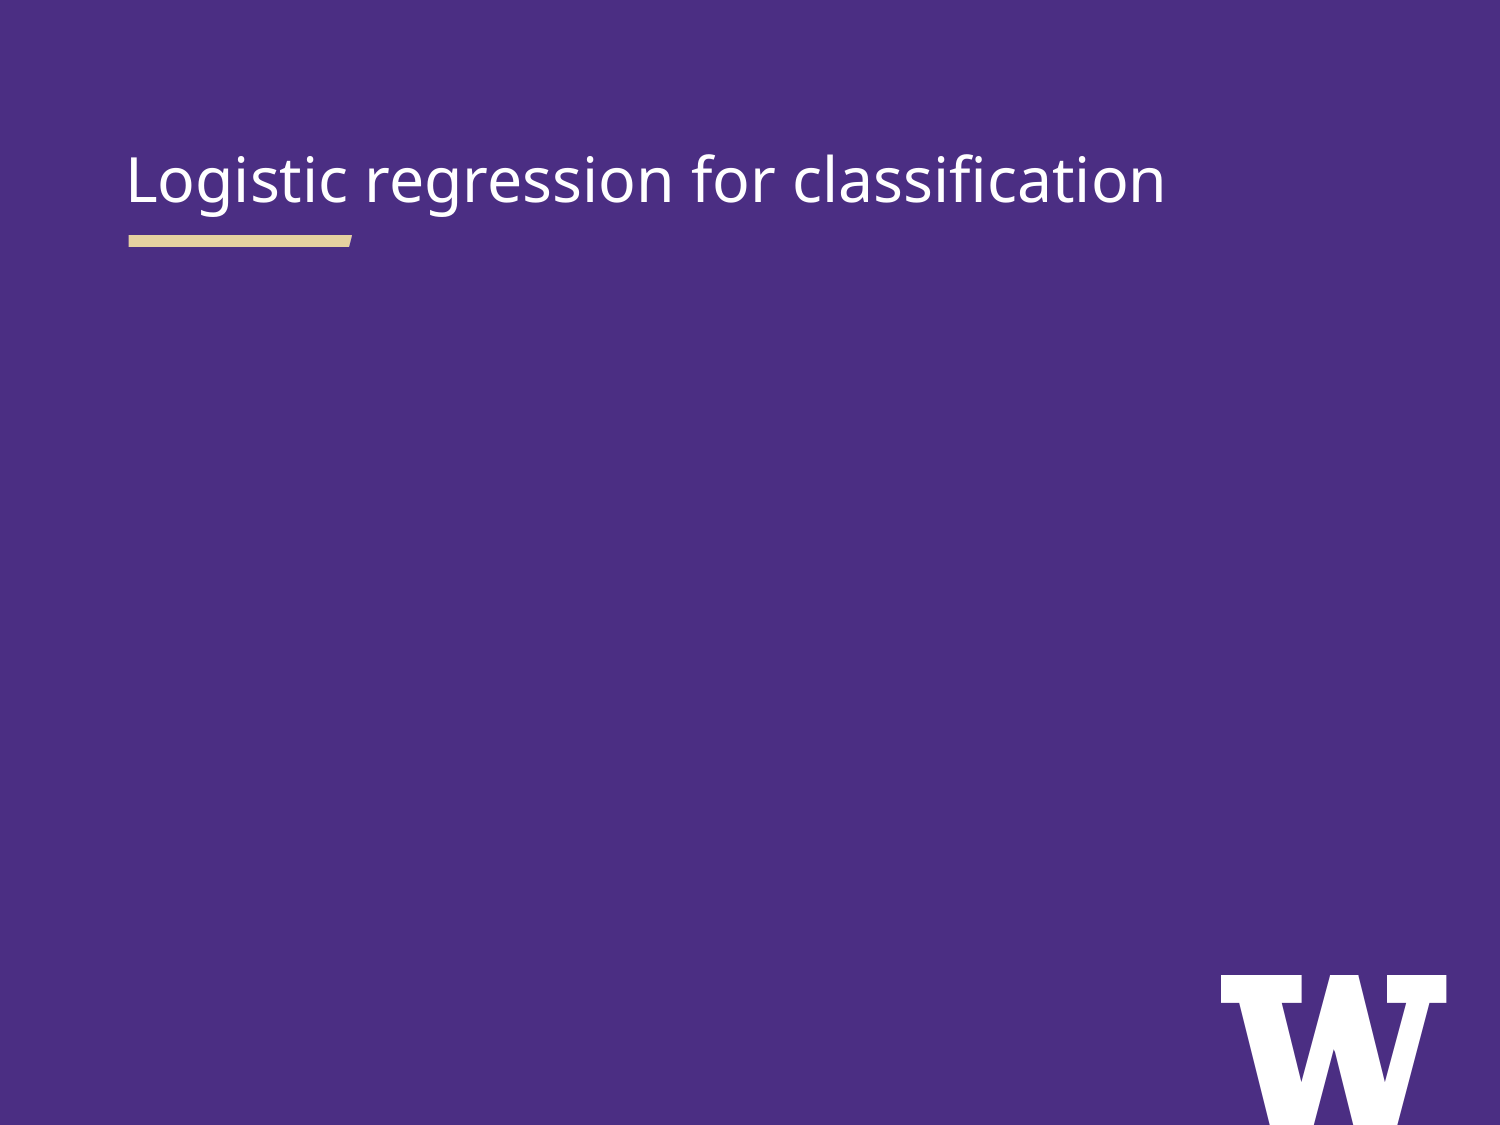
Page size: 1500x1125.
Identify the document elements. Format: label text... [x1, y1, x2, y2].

list Logistic regression for classification [110, 60, 1453, 224]
picture [128, 235, 352, 247]
picture [1221, 975, 1447, 1125]
